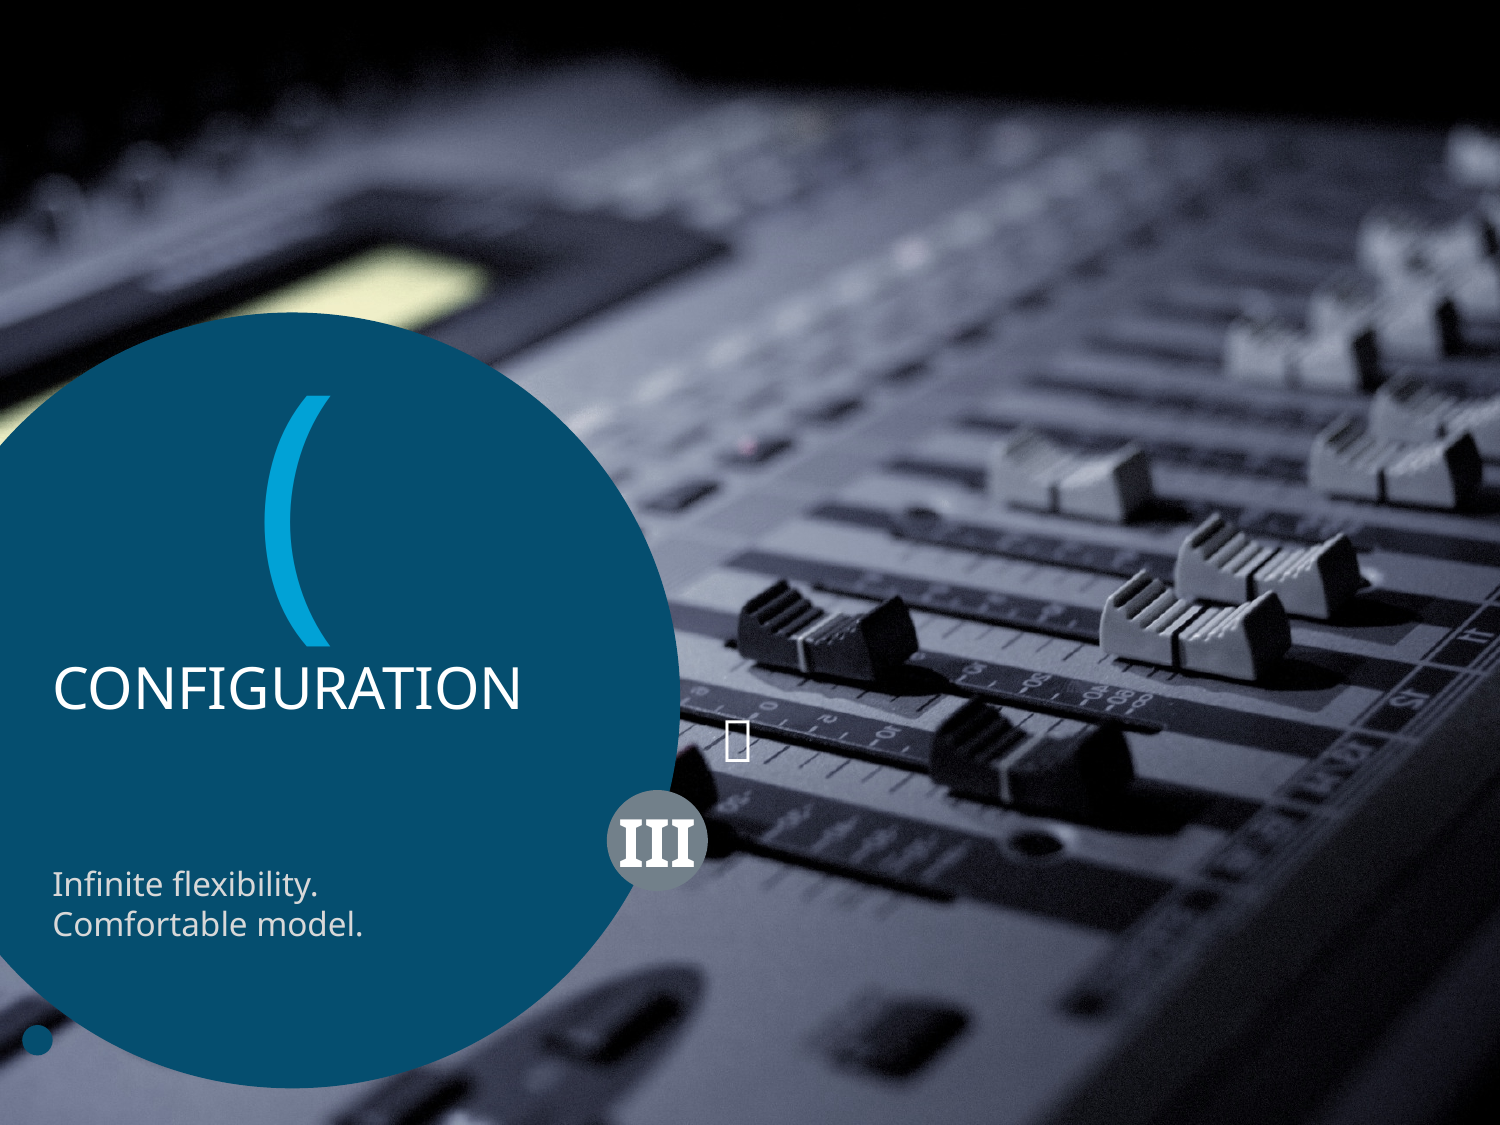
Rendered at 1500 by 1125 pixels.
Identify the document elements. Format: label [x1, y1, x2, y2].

picture [0, 0, 1500, 1125]
text_box [0, 312, 681, 1089]
